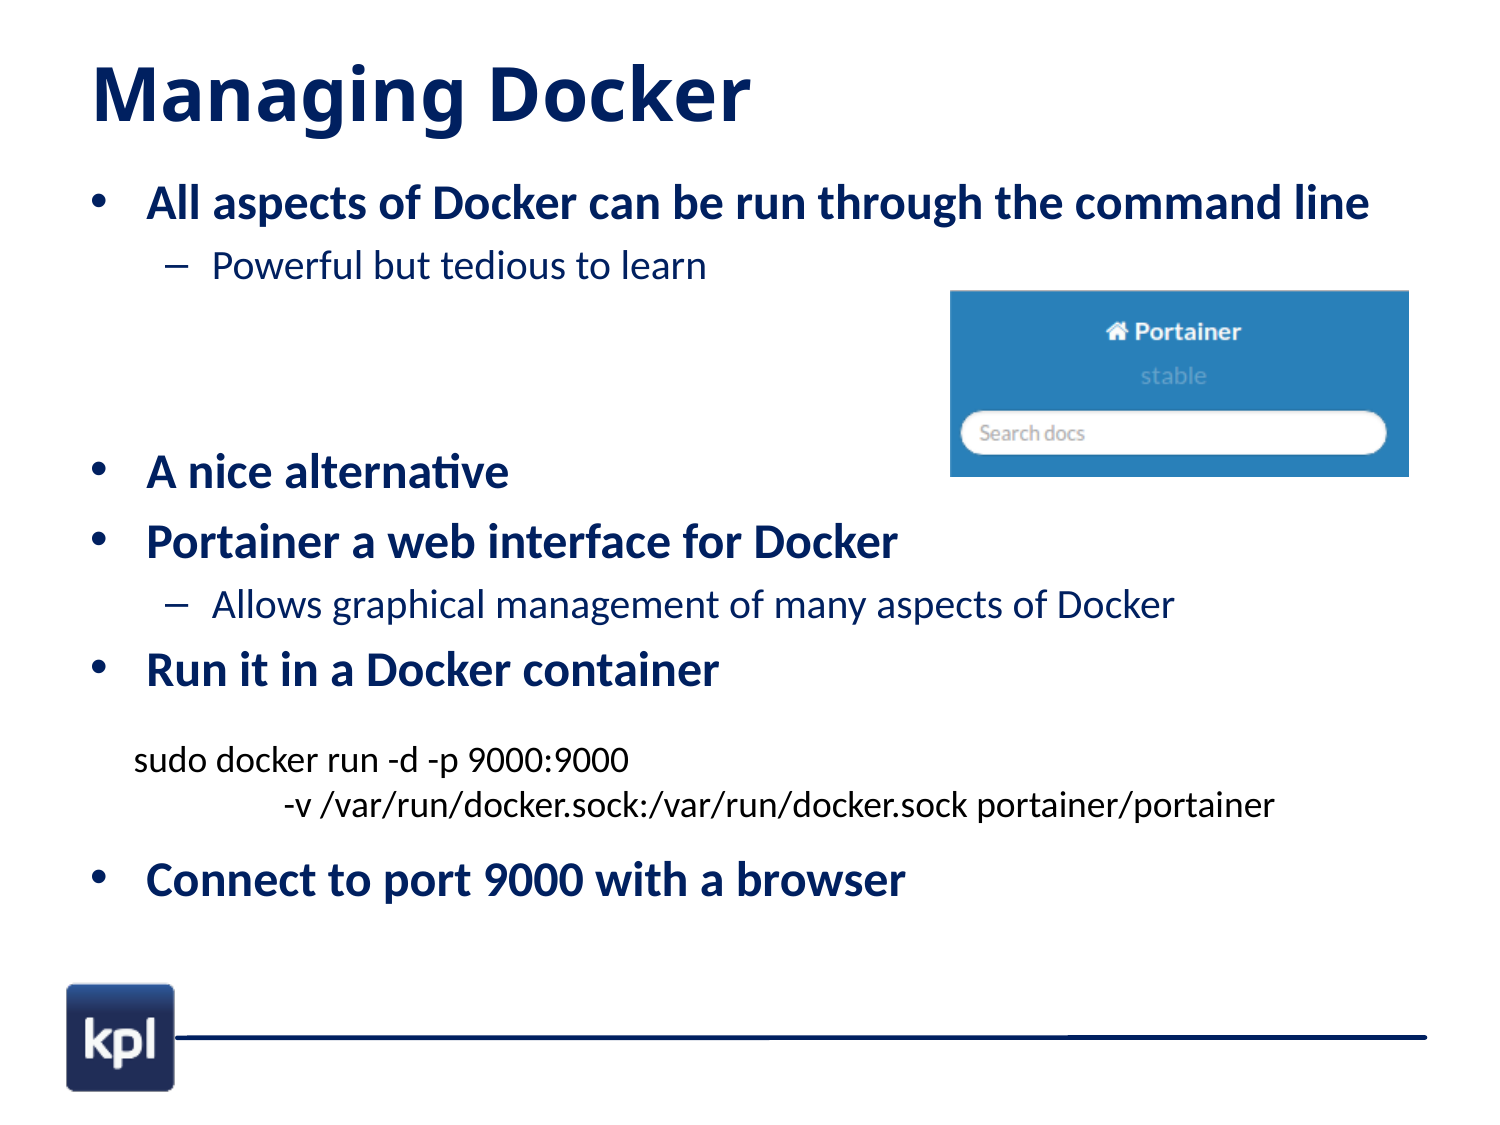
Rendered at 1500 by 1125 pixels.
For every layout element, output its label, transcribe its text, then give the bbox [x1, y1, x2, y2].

picture [62, 980, 178, 1095]
title Managing Docker [75, 45, 1471, 138]
text_box sudo docker run -d -p 9000:9000 -v /var/run/docker.sock:/var/run/docker.sock portainer/portainer [118, 727, 1292, 833]
list All aspects of Docker can be run through the command line Powerful but tedious to learn A nice alternative Portainer a web interface for Docker Allows graphical management of many aspects of Docker Run it in a Docker container Connect to port 9000 with a browser [75, 162, 1425, 1013]
picture [950, 290, 1409, 477]
